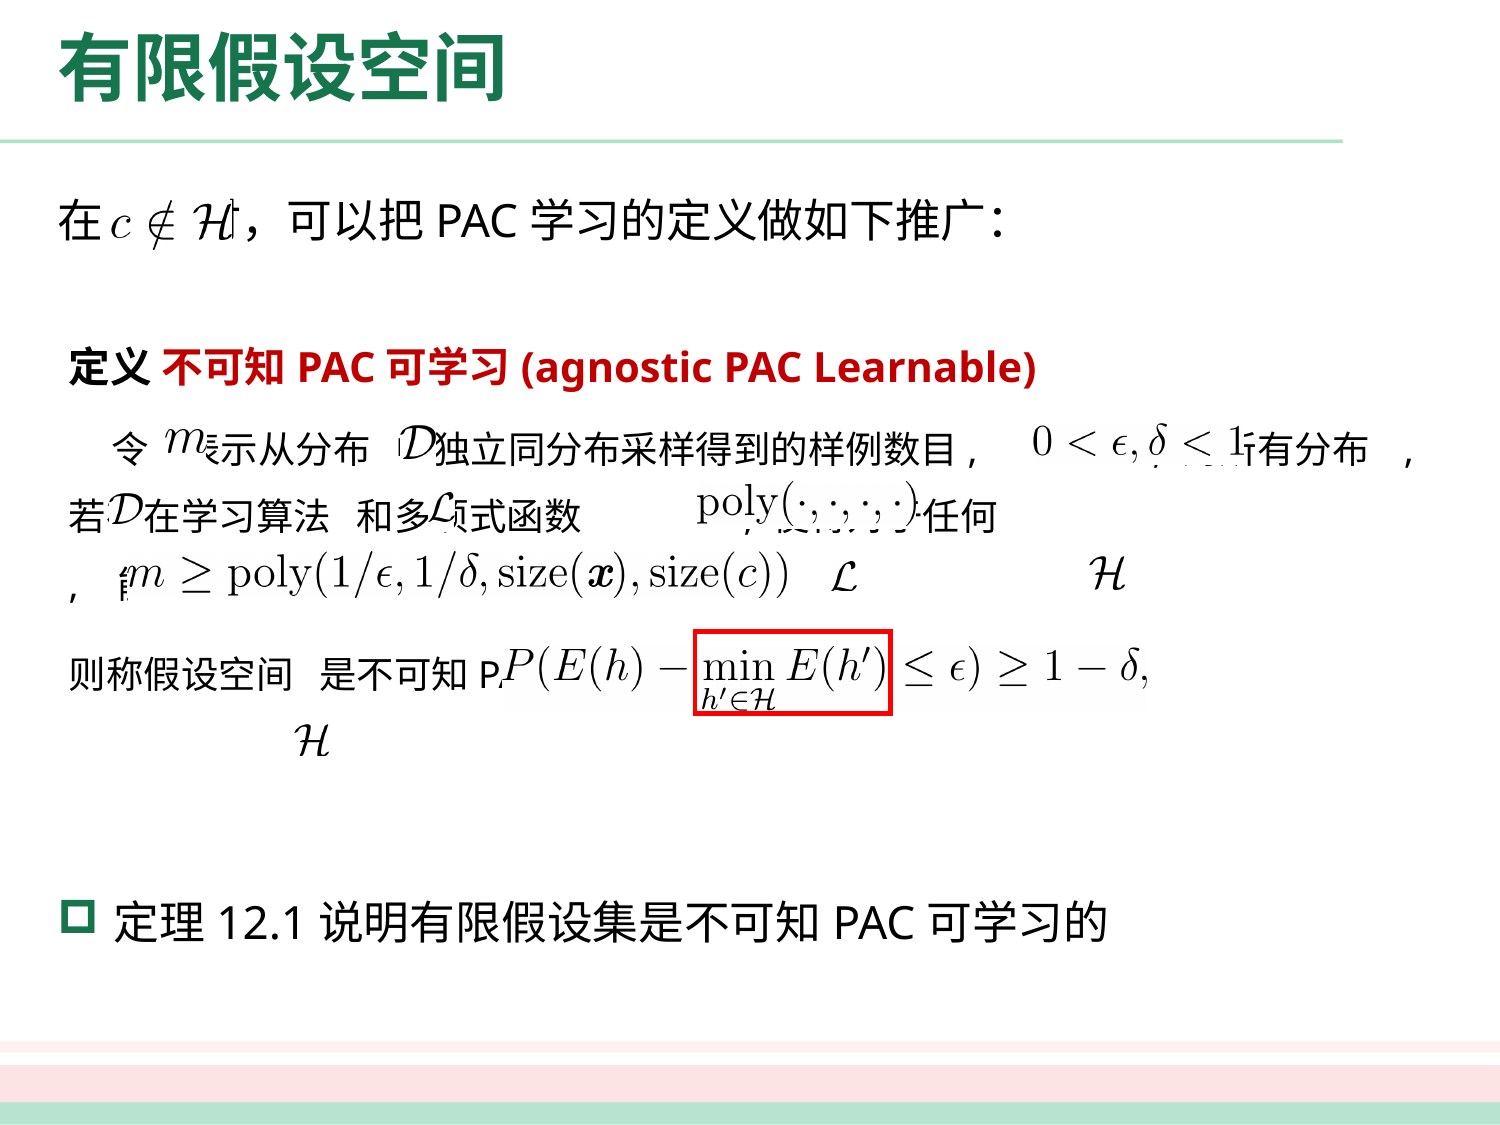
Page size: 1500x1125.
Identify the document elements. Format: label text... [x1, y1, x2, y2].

list 在 时，可以把PAC学习的定义做如下推广： 定理12.1说明有限假设集是不可知PAC可学习的 [42, 190, 1457, 999]
picture [0, 0, 1500, 1125]
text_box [162, 425, 209, 466]
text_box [500, 642, 1149, 714]
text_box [426, 488, 456, 533]
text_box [1087, 552, 1127, 602]
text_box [695, 477, 918, 530]
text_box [107, 489, 145, 535]
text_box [1031, 419, 1245, 466]
title 有限假设空间 [42, 7, 1337, 135]
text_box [397, 421, 438, 471]
text_box [694, 630, 891, 642]
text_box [125, 547, 789, 602]
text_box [292, 720, 330, 768]
text_box 定义 不可知PAC可学习(agnostic PAC Learnable) 令 表示从分布 中独立同分布采样得到的样例数目, , 对所有分布 ,若存在学习算法 和多项式函数 , 使得对于任何 , 能从假设空间 中输出满足下式的假设 则称假设空间 是不可知PAC可学习的. [53, 333, 1457, 703]
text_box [828, 558, 858, 602]
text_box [109, 196, 234, 261]
